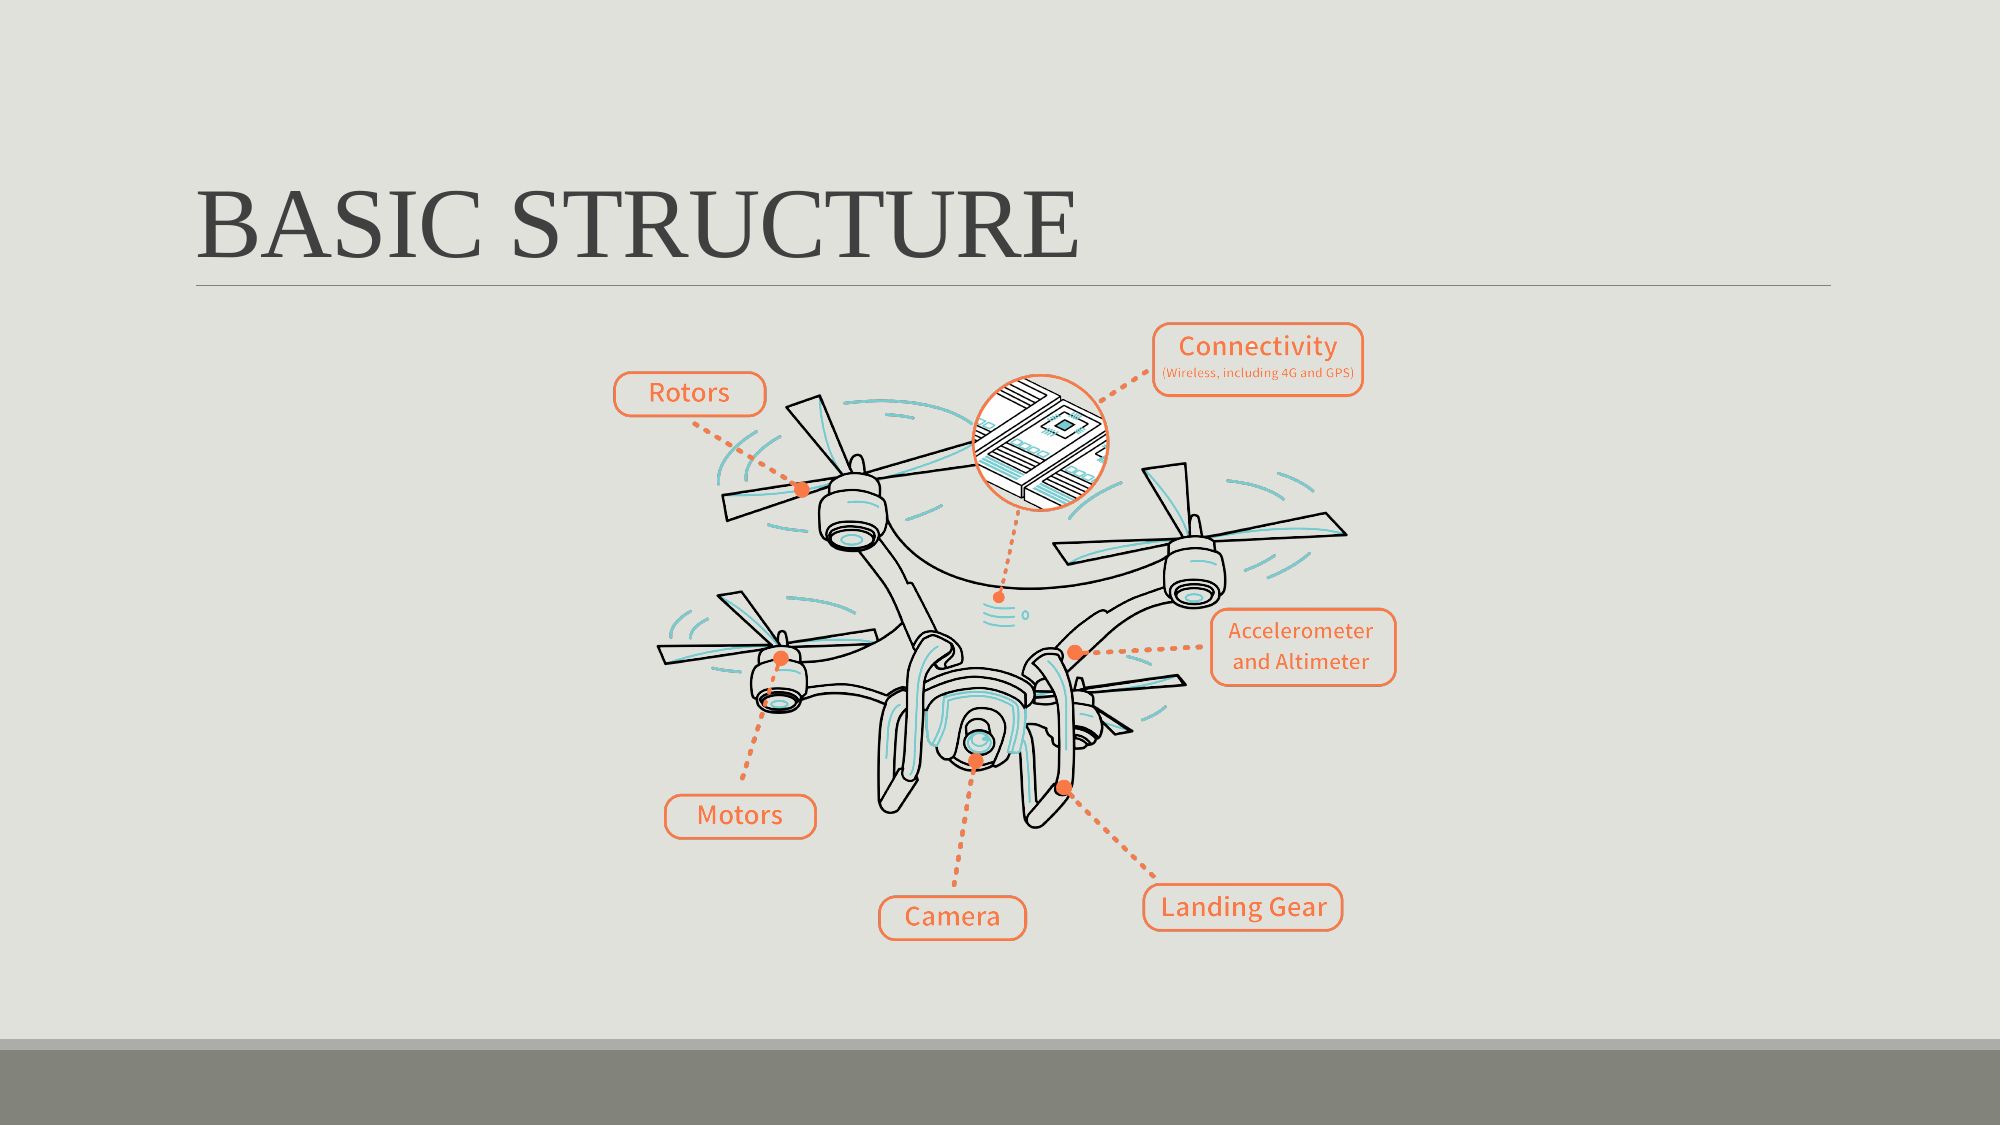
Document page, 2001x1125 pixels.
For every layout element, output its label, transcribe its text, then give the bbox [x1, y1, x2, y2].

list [591, 302, 1418, 964]
title BASIC STRUCTURE [180, 47, 1830, 285]
